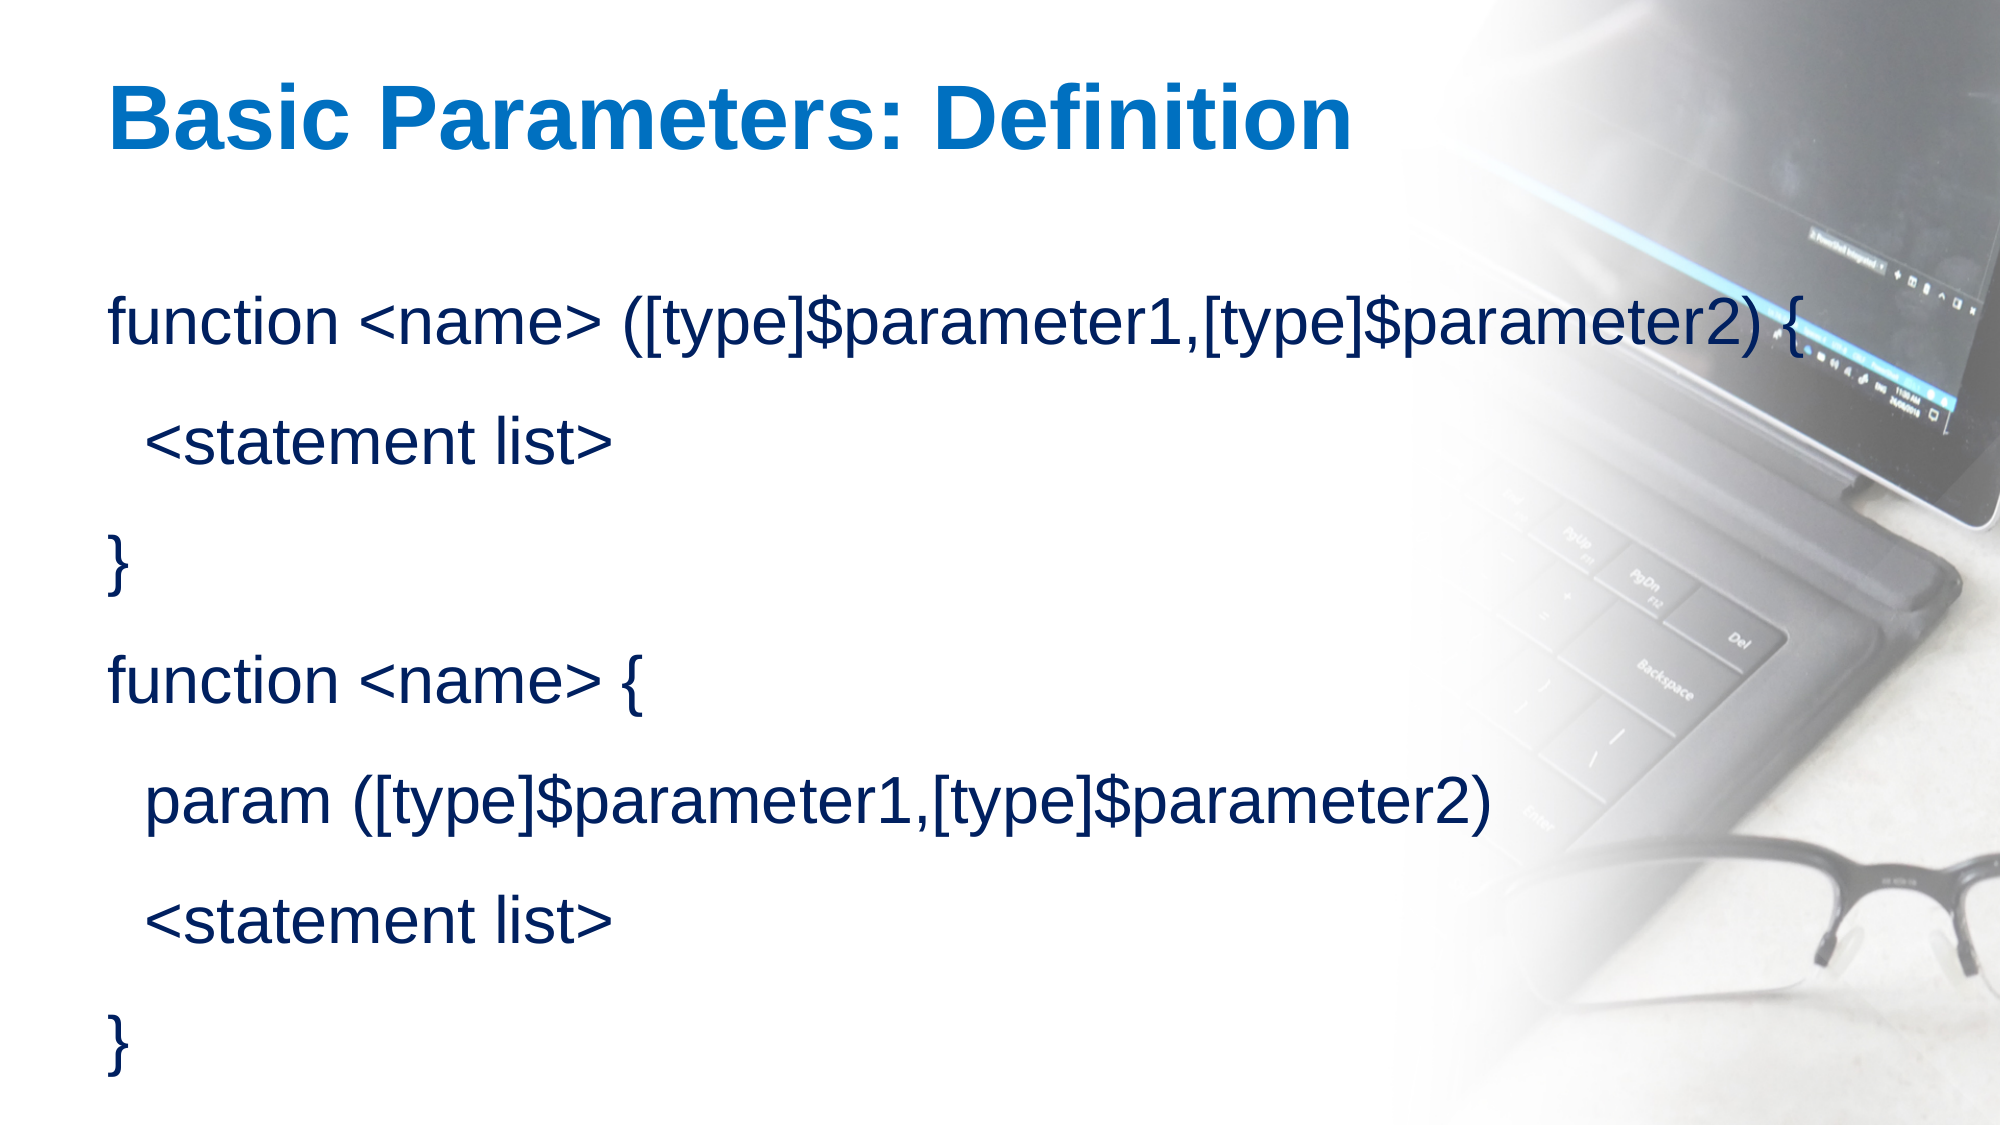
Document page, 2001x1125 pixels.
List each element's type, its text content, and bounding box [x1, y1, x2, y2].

picture [387, 0, 2000, 1125]
text_box Basic Parameters: Definition [92, 62, 387, 230]
text_box function <name> ([type]$parameter1,[type]$parameter2) { <statement list> } function <name> { param ([type]$parameter1,[type]$parameter2) <statement list> } [92, 230, 387, 1125]
